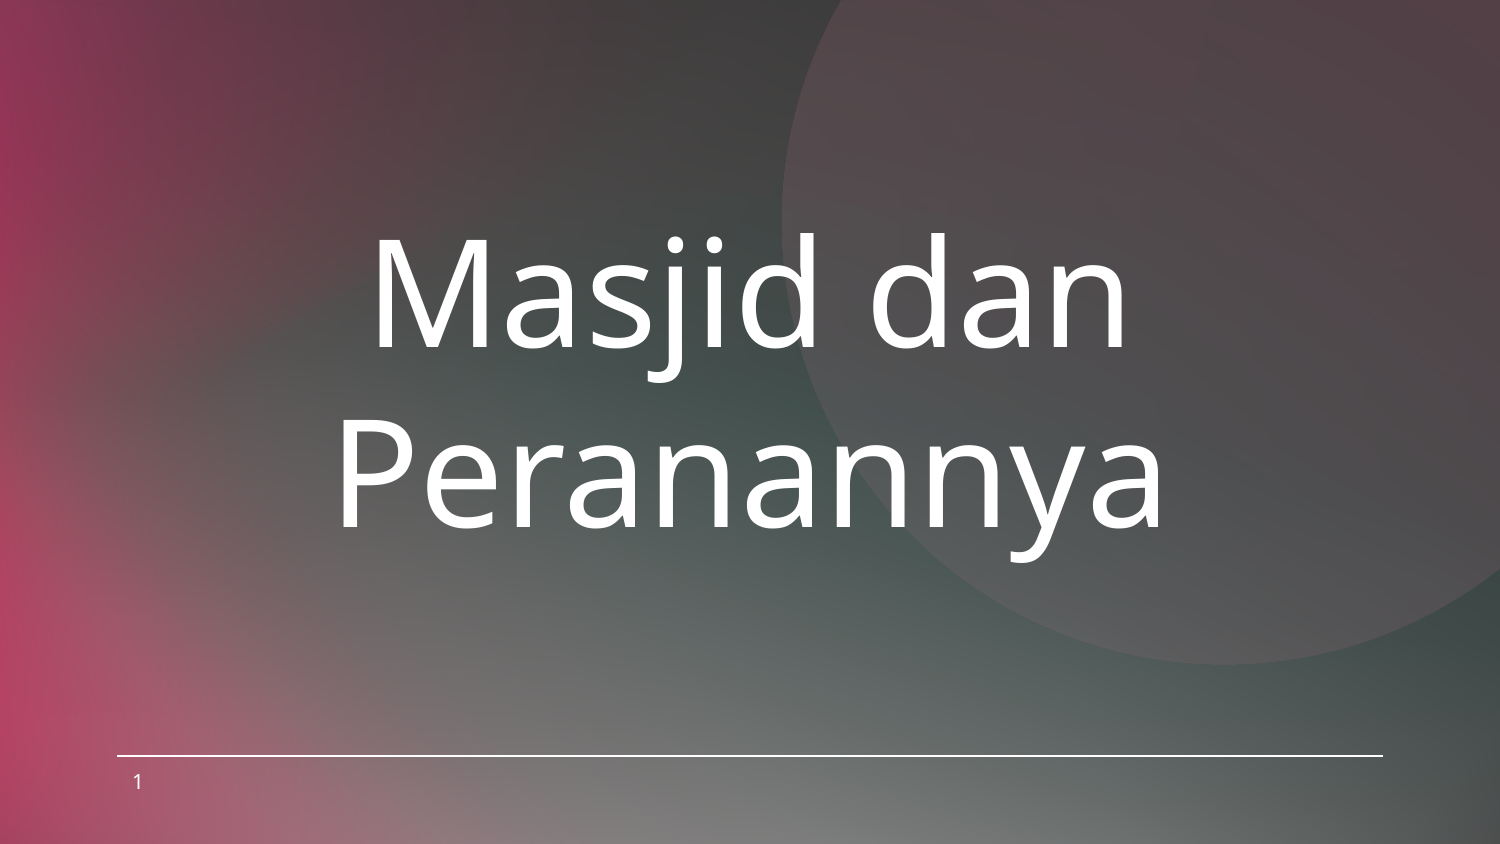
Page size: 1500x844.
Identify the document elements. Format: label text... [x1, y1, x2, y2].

title Masjid dan Peranannya [227, 167, 1273, 589]
picture [0, 0, 1500, 844]
slide_number 1 [116, 757, 192, 808]
